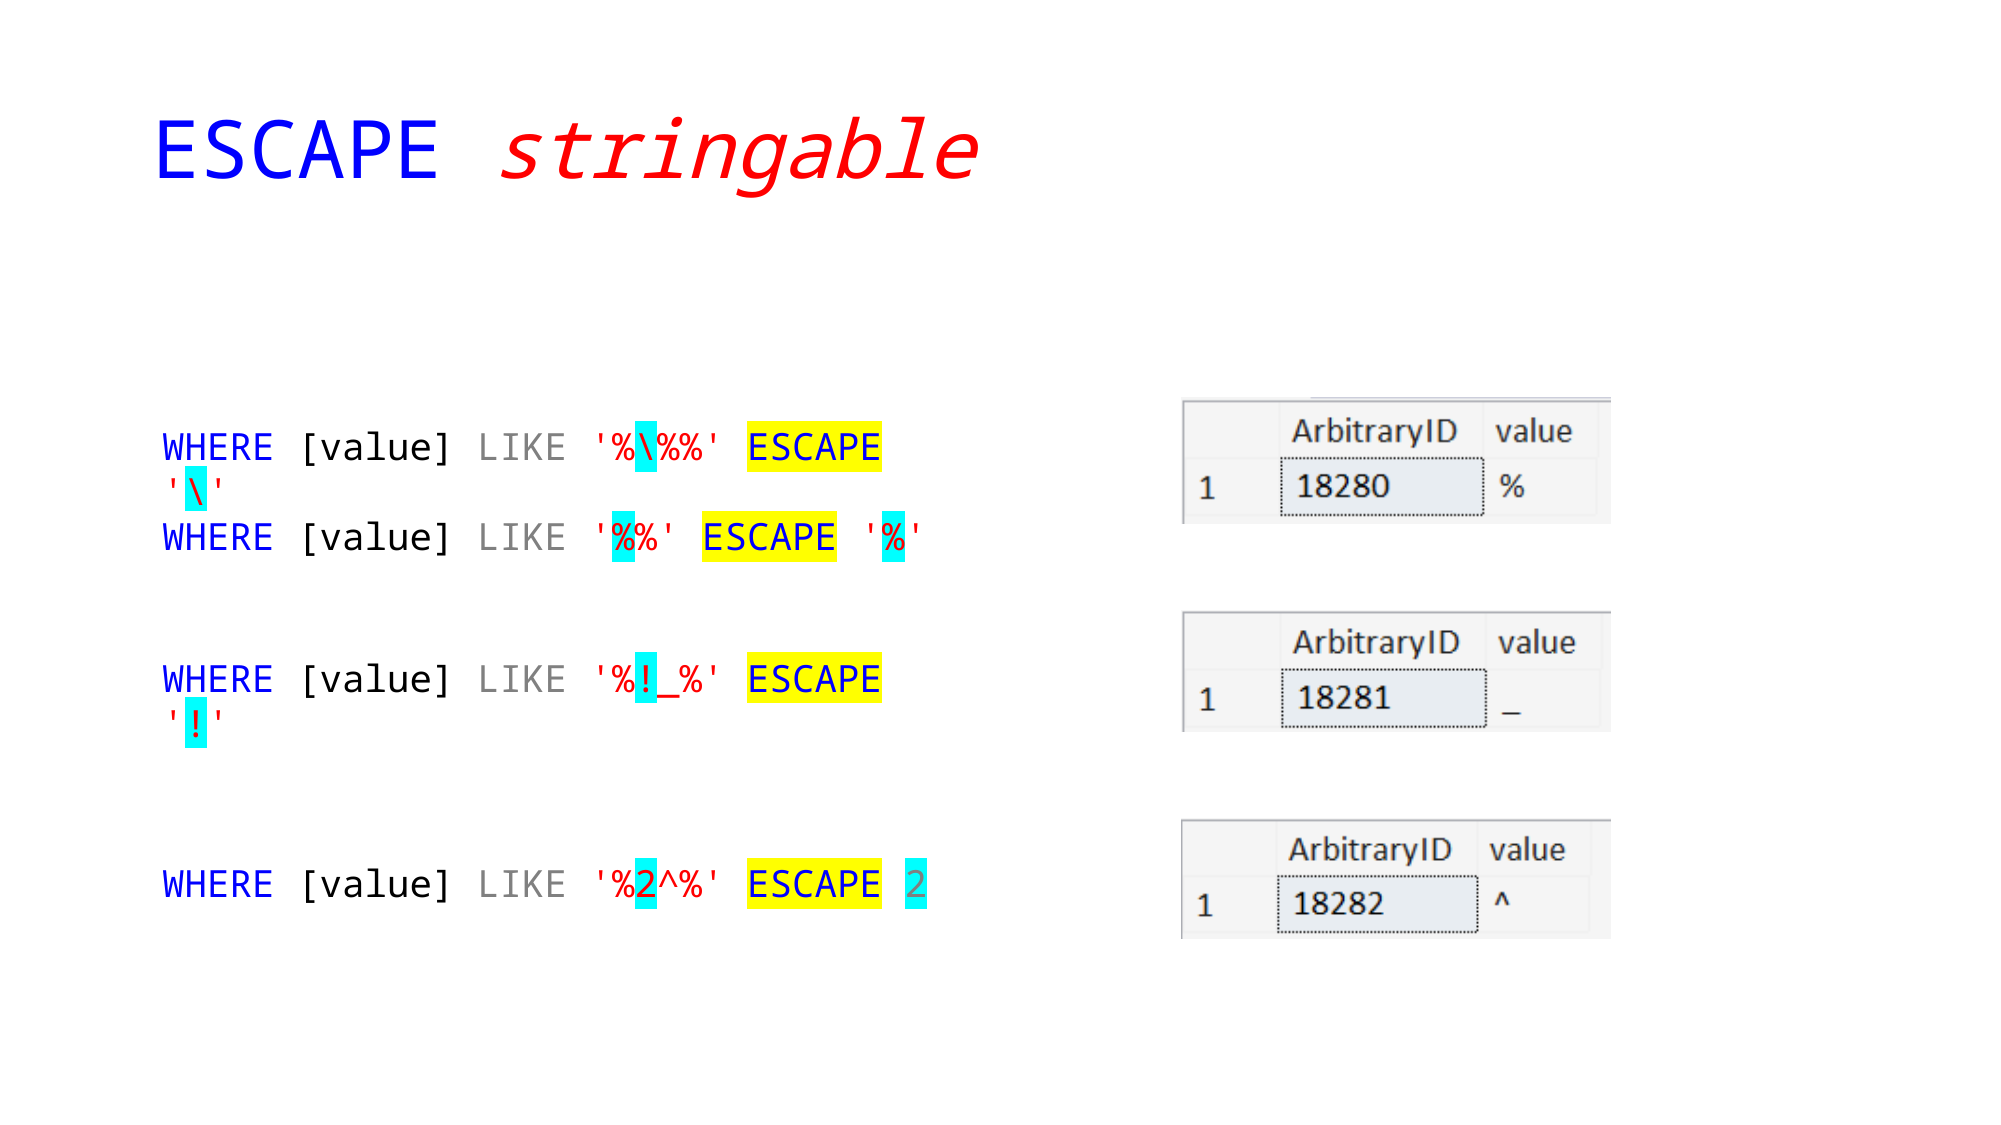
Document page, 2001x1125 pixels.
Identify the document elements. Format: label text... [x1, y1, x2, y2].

text_box WHERE [value] LIKE '%!_%' ESCAPE '!' [147, 647, 978, 752]
picture [1181, 397, 1611, 524]
text_box WHERE [value] LIKE '%\%%' ESCAPE '\' WHERE [value] LIKE '%%' ESCAPE '%' [147, 415, 978, 566]
picture [1181, 818, 1611, 939]
text_box WHERE [value] LIKE '%2^%' ESCAPE 2 [147, 852, 1000, 913]
picture [1181, 610, 1611, 732]
title ESCAPE stringable [137, 101, 1863, 204]
